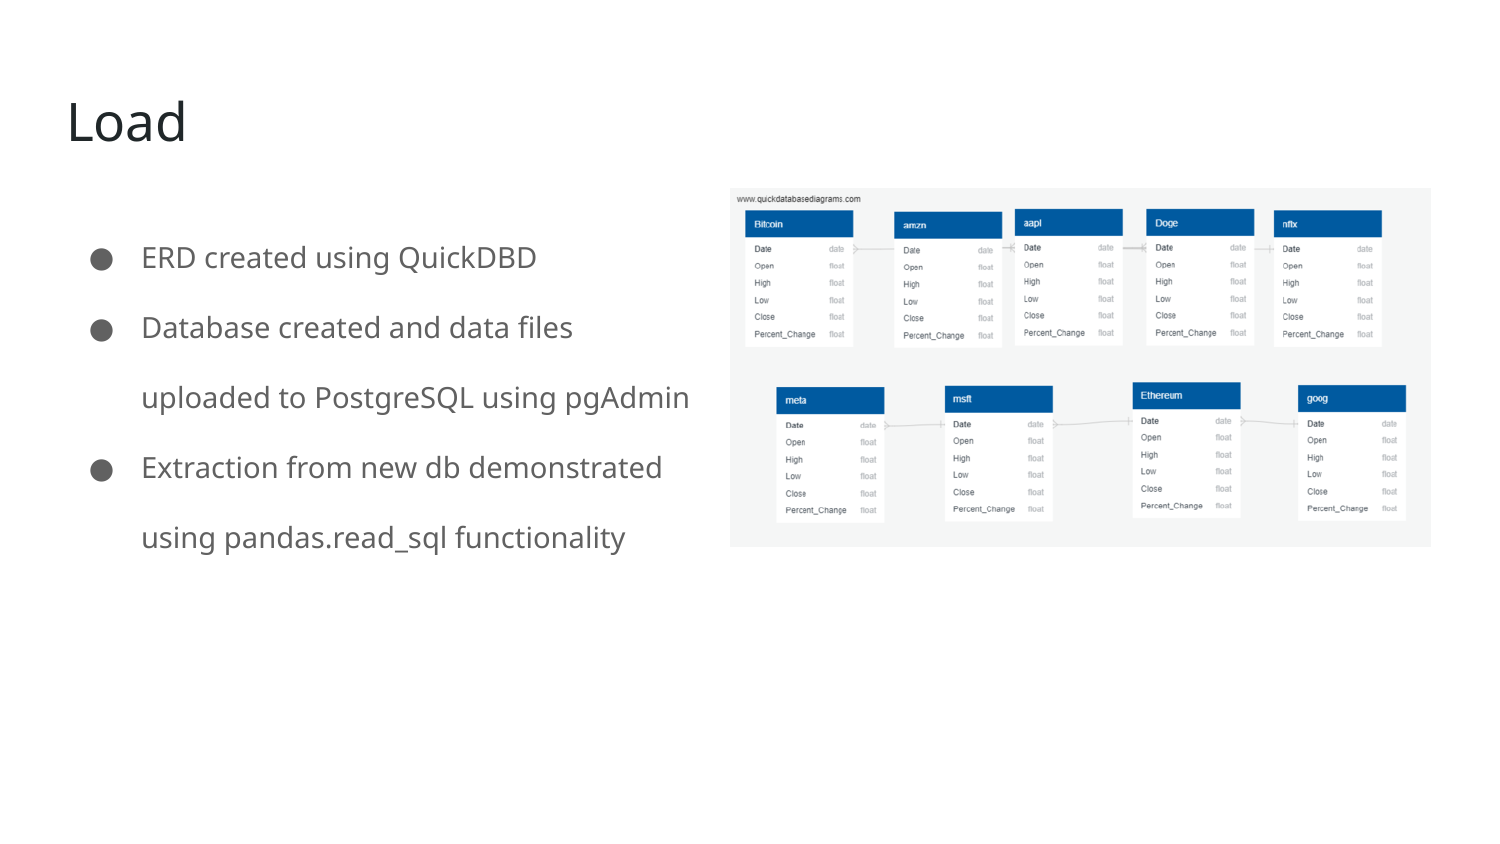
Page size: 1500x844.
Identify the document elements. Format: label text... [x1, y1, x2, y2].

list ERD created using QuickDBD Database created and data files uploaded to PostgreSQL using pgAdmin Extraction from new db demonstrated using pandas.read_sql functionality [51, 189, 708, 750]
title Load [51, 72, 1449, 167]
picture [730, 188, 1431, 547]
